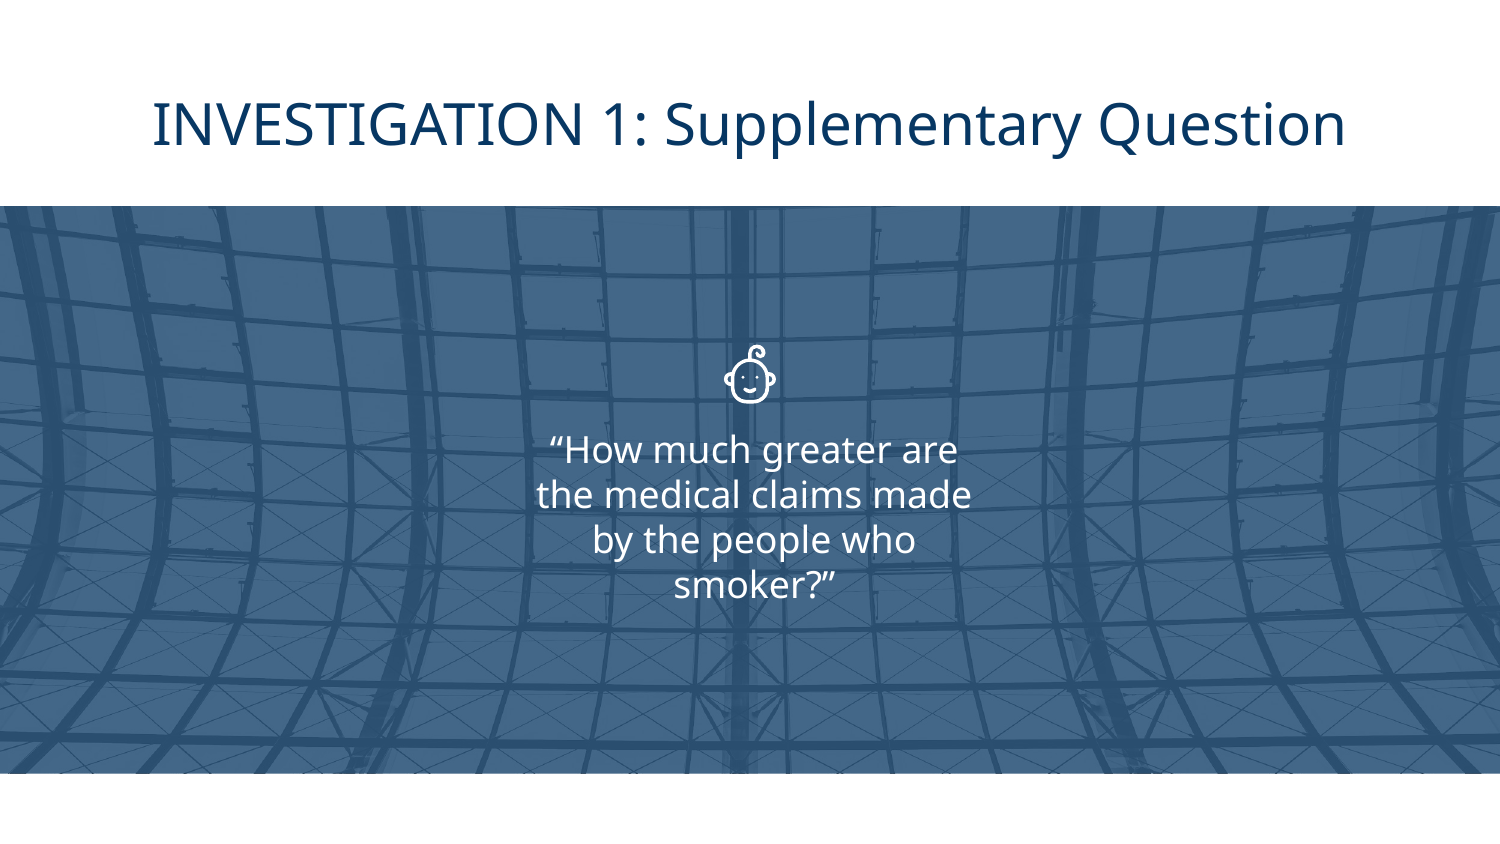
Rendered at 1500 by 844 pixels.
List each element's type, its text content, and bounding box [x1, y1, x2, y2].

picture [0, 205, 1500, 774]
title INVESTIGATION 1: Supplementary Question [118, 88, 1382, 156]
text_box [723, 344, 777, 404]
